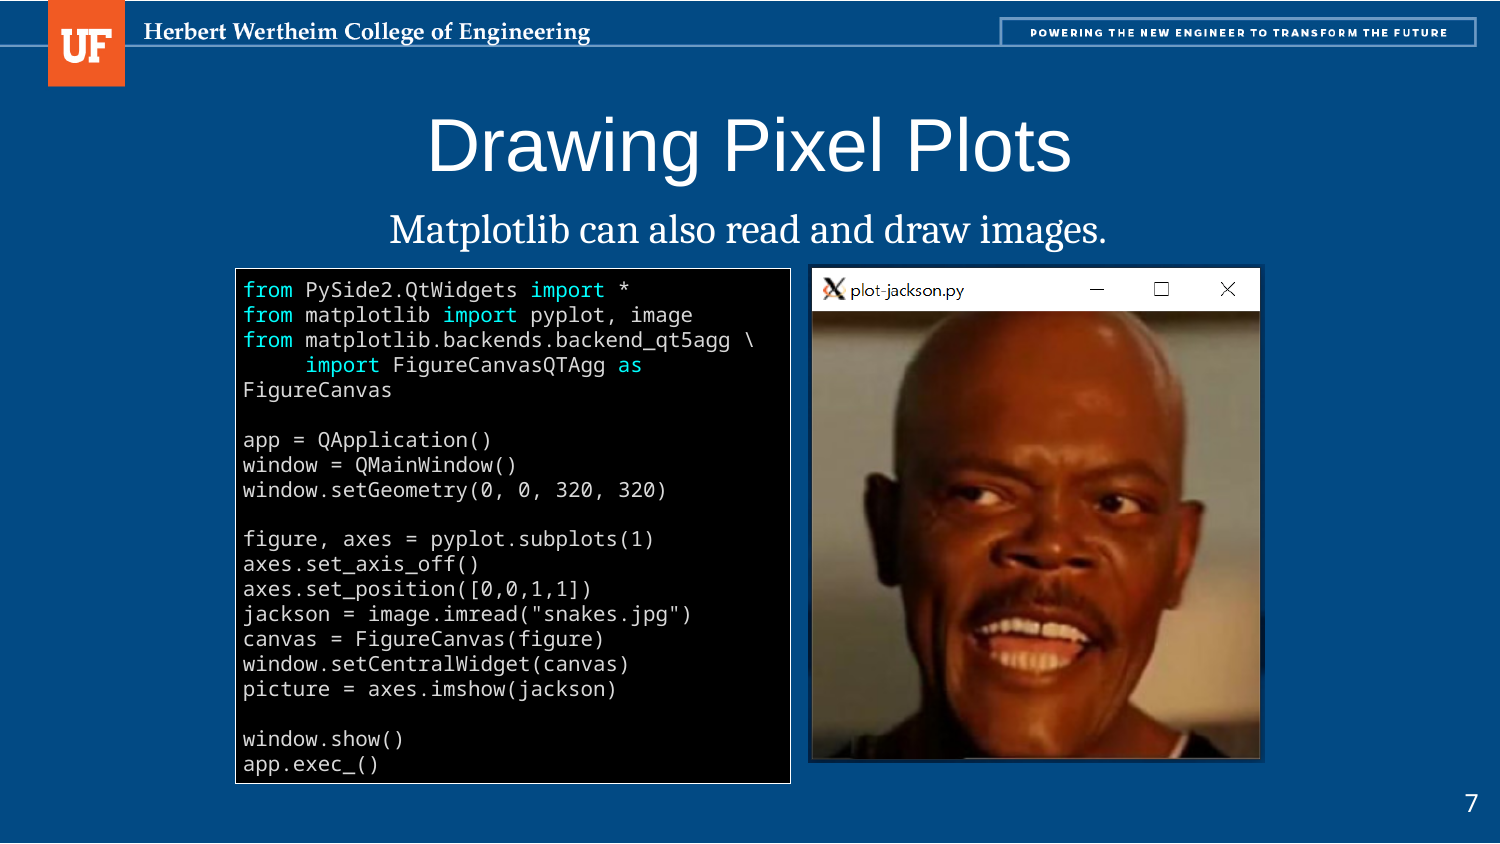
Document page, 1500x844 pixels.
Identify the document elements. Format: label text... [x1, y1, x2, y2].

text_box from PySide2.QtWidgets import * from matplotlib import pyplot, image from matplotlib.backends.backend_qt5agg \ import FigureCanvasQTAgg as FigureCanvas app = QApplication() window = QMainWindow() window.setGeometry(0, 0, 320, 320) figure, axes = pyplot.subplots(1) axes.set_axis_off() axes.set_position([0,0,1,1]) jackson = image.imread("snakes.jpg") canvas = FigureCanvas(figure) window.setCentralWidget(canvas) picture = axes.imshow(jackson) window.show() app.exec_() [235, 268, 791, 784]
slide_number 7 [1156, 782, 1494, 828]
list Matplotlib can also read and draw images. [113, 202, 1383, 265]
picture [0, 0, 1500, 843]
title Drawing Pixel Plots [47, 88, 1453, 202]
